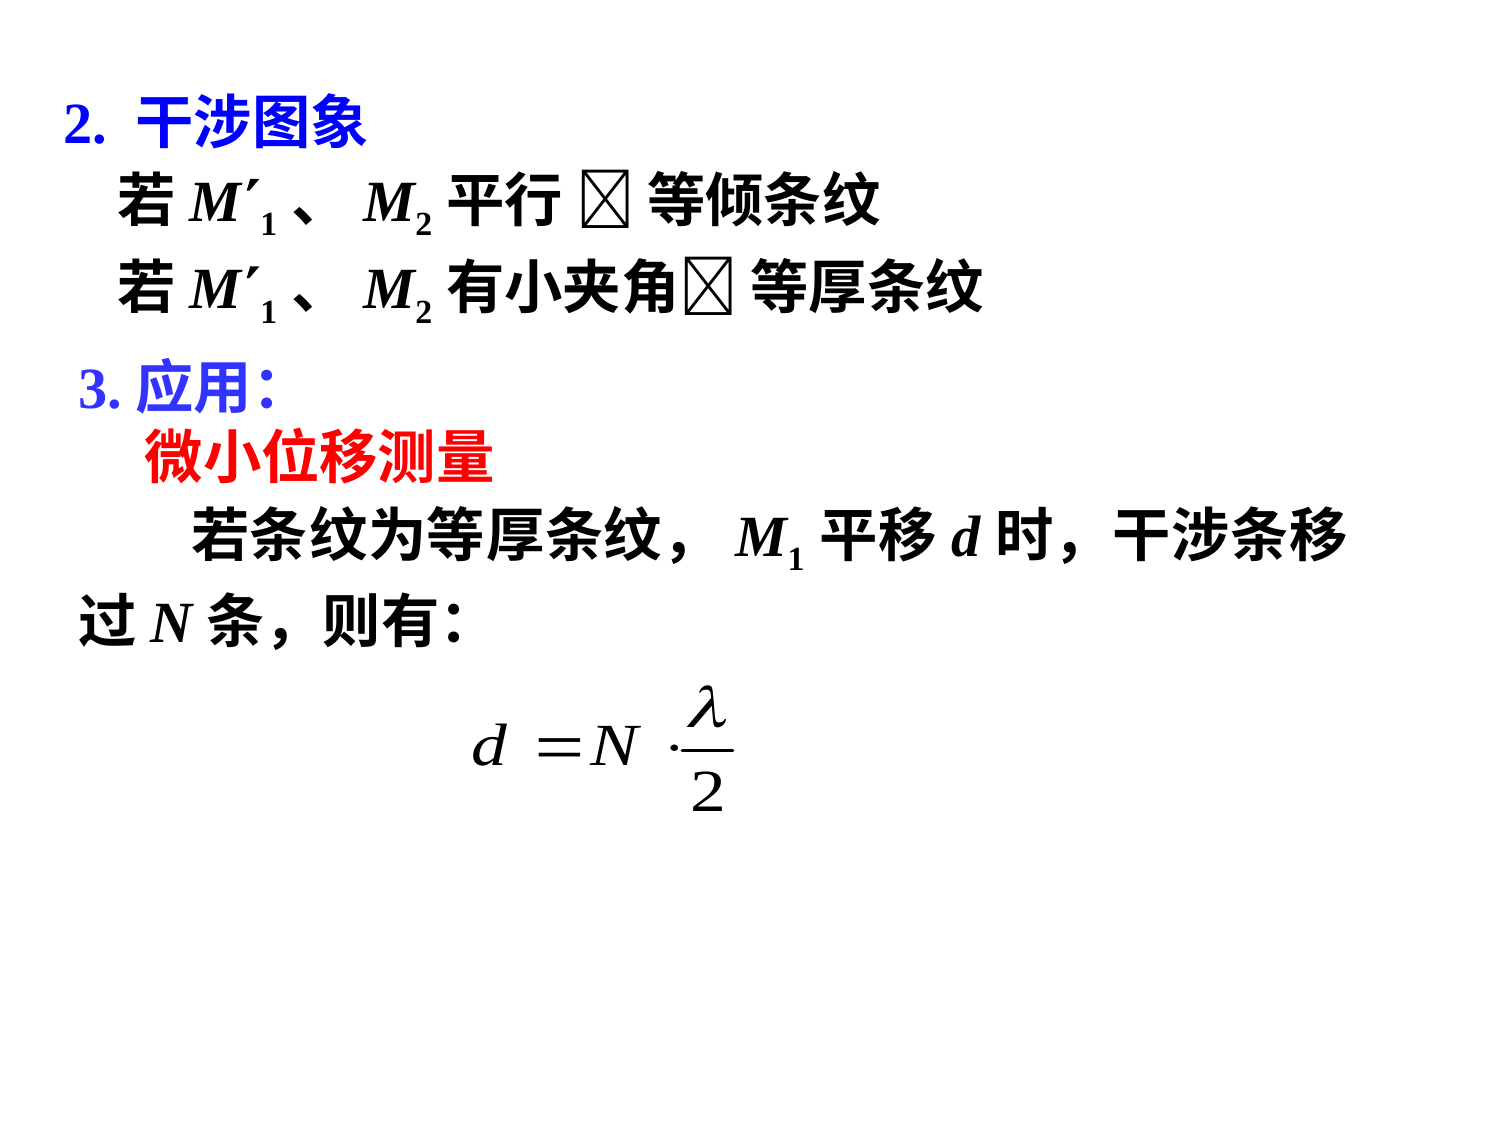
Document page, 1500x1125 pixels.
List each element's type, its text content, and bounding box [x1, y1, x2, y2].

text_box 2. 干涉图象 若M1、M2平行  等倾条纹 若M1、M2有小夹角 等厚条纹 [48, 70, 1363, 338]
text_box 3.应用： 微小位移测量 若条纹为等厚条纹，M1平移d时，干涉条移过N条，则有： [63, 342, 1363, 662]
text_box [460, 670, 819, 825]
